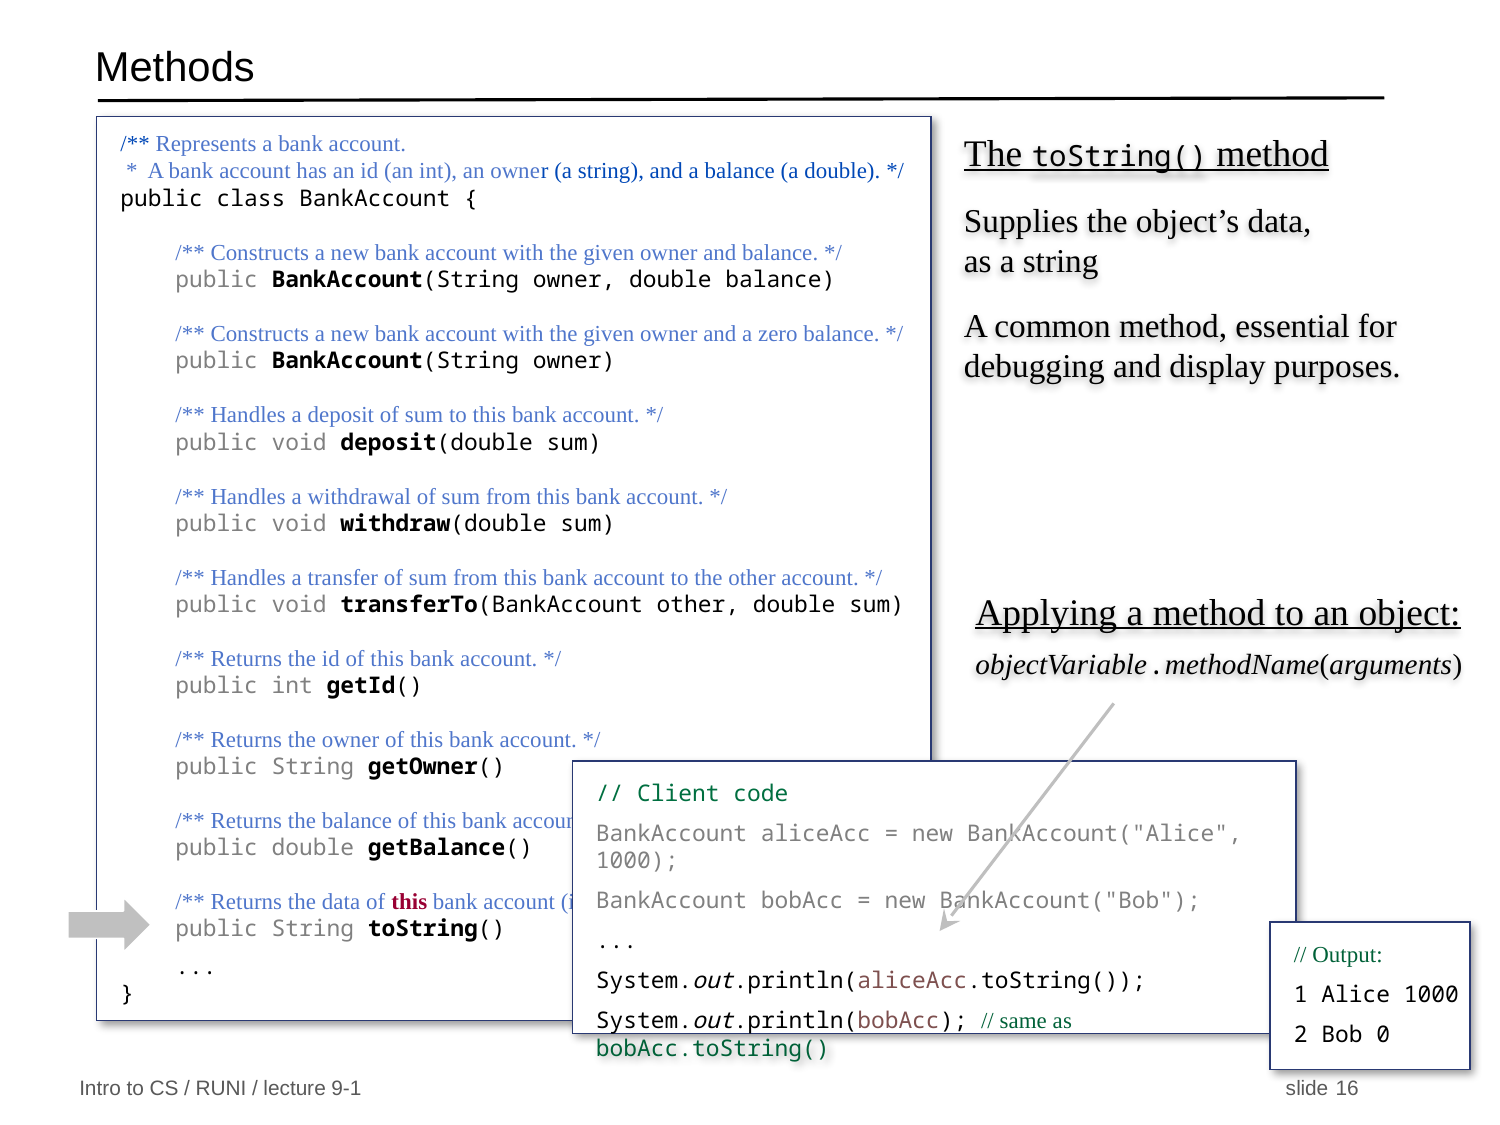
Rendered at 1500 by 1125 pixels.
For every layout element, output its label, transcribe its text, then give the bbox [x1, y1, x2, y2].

title Methods [79, 33, 1371, 109]
text_box /** Represents a bank account. * A bank account has an id (an int), an owner (a string), and a balance (a double). */ public class BankAccount { /** Constructs a new bank account with the given owner and balance. */ public BankAccount(String owner, double balance) /** Constructs a new bank account with the given owner and a zero balance. */ public BankAccount(String owner) /** Handles a deposit of sum to this bank account. */ public void deposit(double sum) /** Handles a withdrawal of sum from this bank account. */ public void withdraw(double sum) /** Handles a transfer of sum from this bank account to the other account. */ public void transferTo(BankAccount other, double sum) /** Returns the id of this bank account. */ public int getId() /** Returns the owner of this bank account. */ public String getOwner() /** Returns the balance of this bank account. */ public double getBalance() /** Returns the data of this bank account (id, owner, balance), as a string. */ public String toString() ... } [96, 116, 932, 1021]
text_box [939, 579, 1500, 932]
text_box The toString() method Supplies the object’s data, as a string A common method, essential for debugging and display purposes. [922, 102, 1457, 731]
text_box [67, 897, 151, 953]
text_box // Output: 1 Alice 1000 2 Bob 0 [1270, 939, 1471, 1070]
text_box // Client code BankAccount aliceAcc = new BankAccount("Alice", 1000); BankAccount bobAcc = new BankAccount("Bob"); ... System.out.println(aliceAcc.toString()); System.out.println(bobAcc); // same as bobAcc.toString() [572, 760, 1268, 1034]
